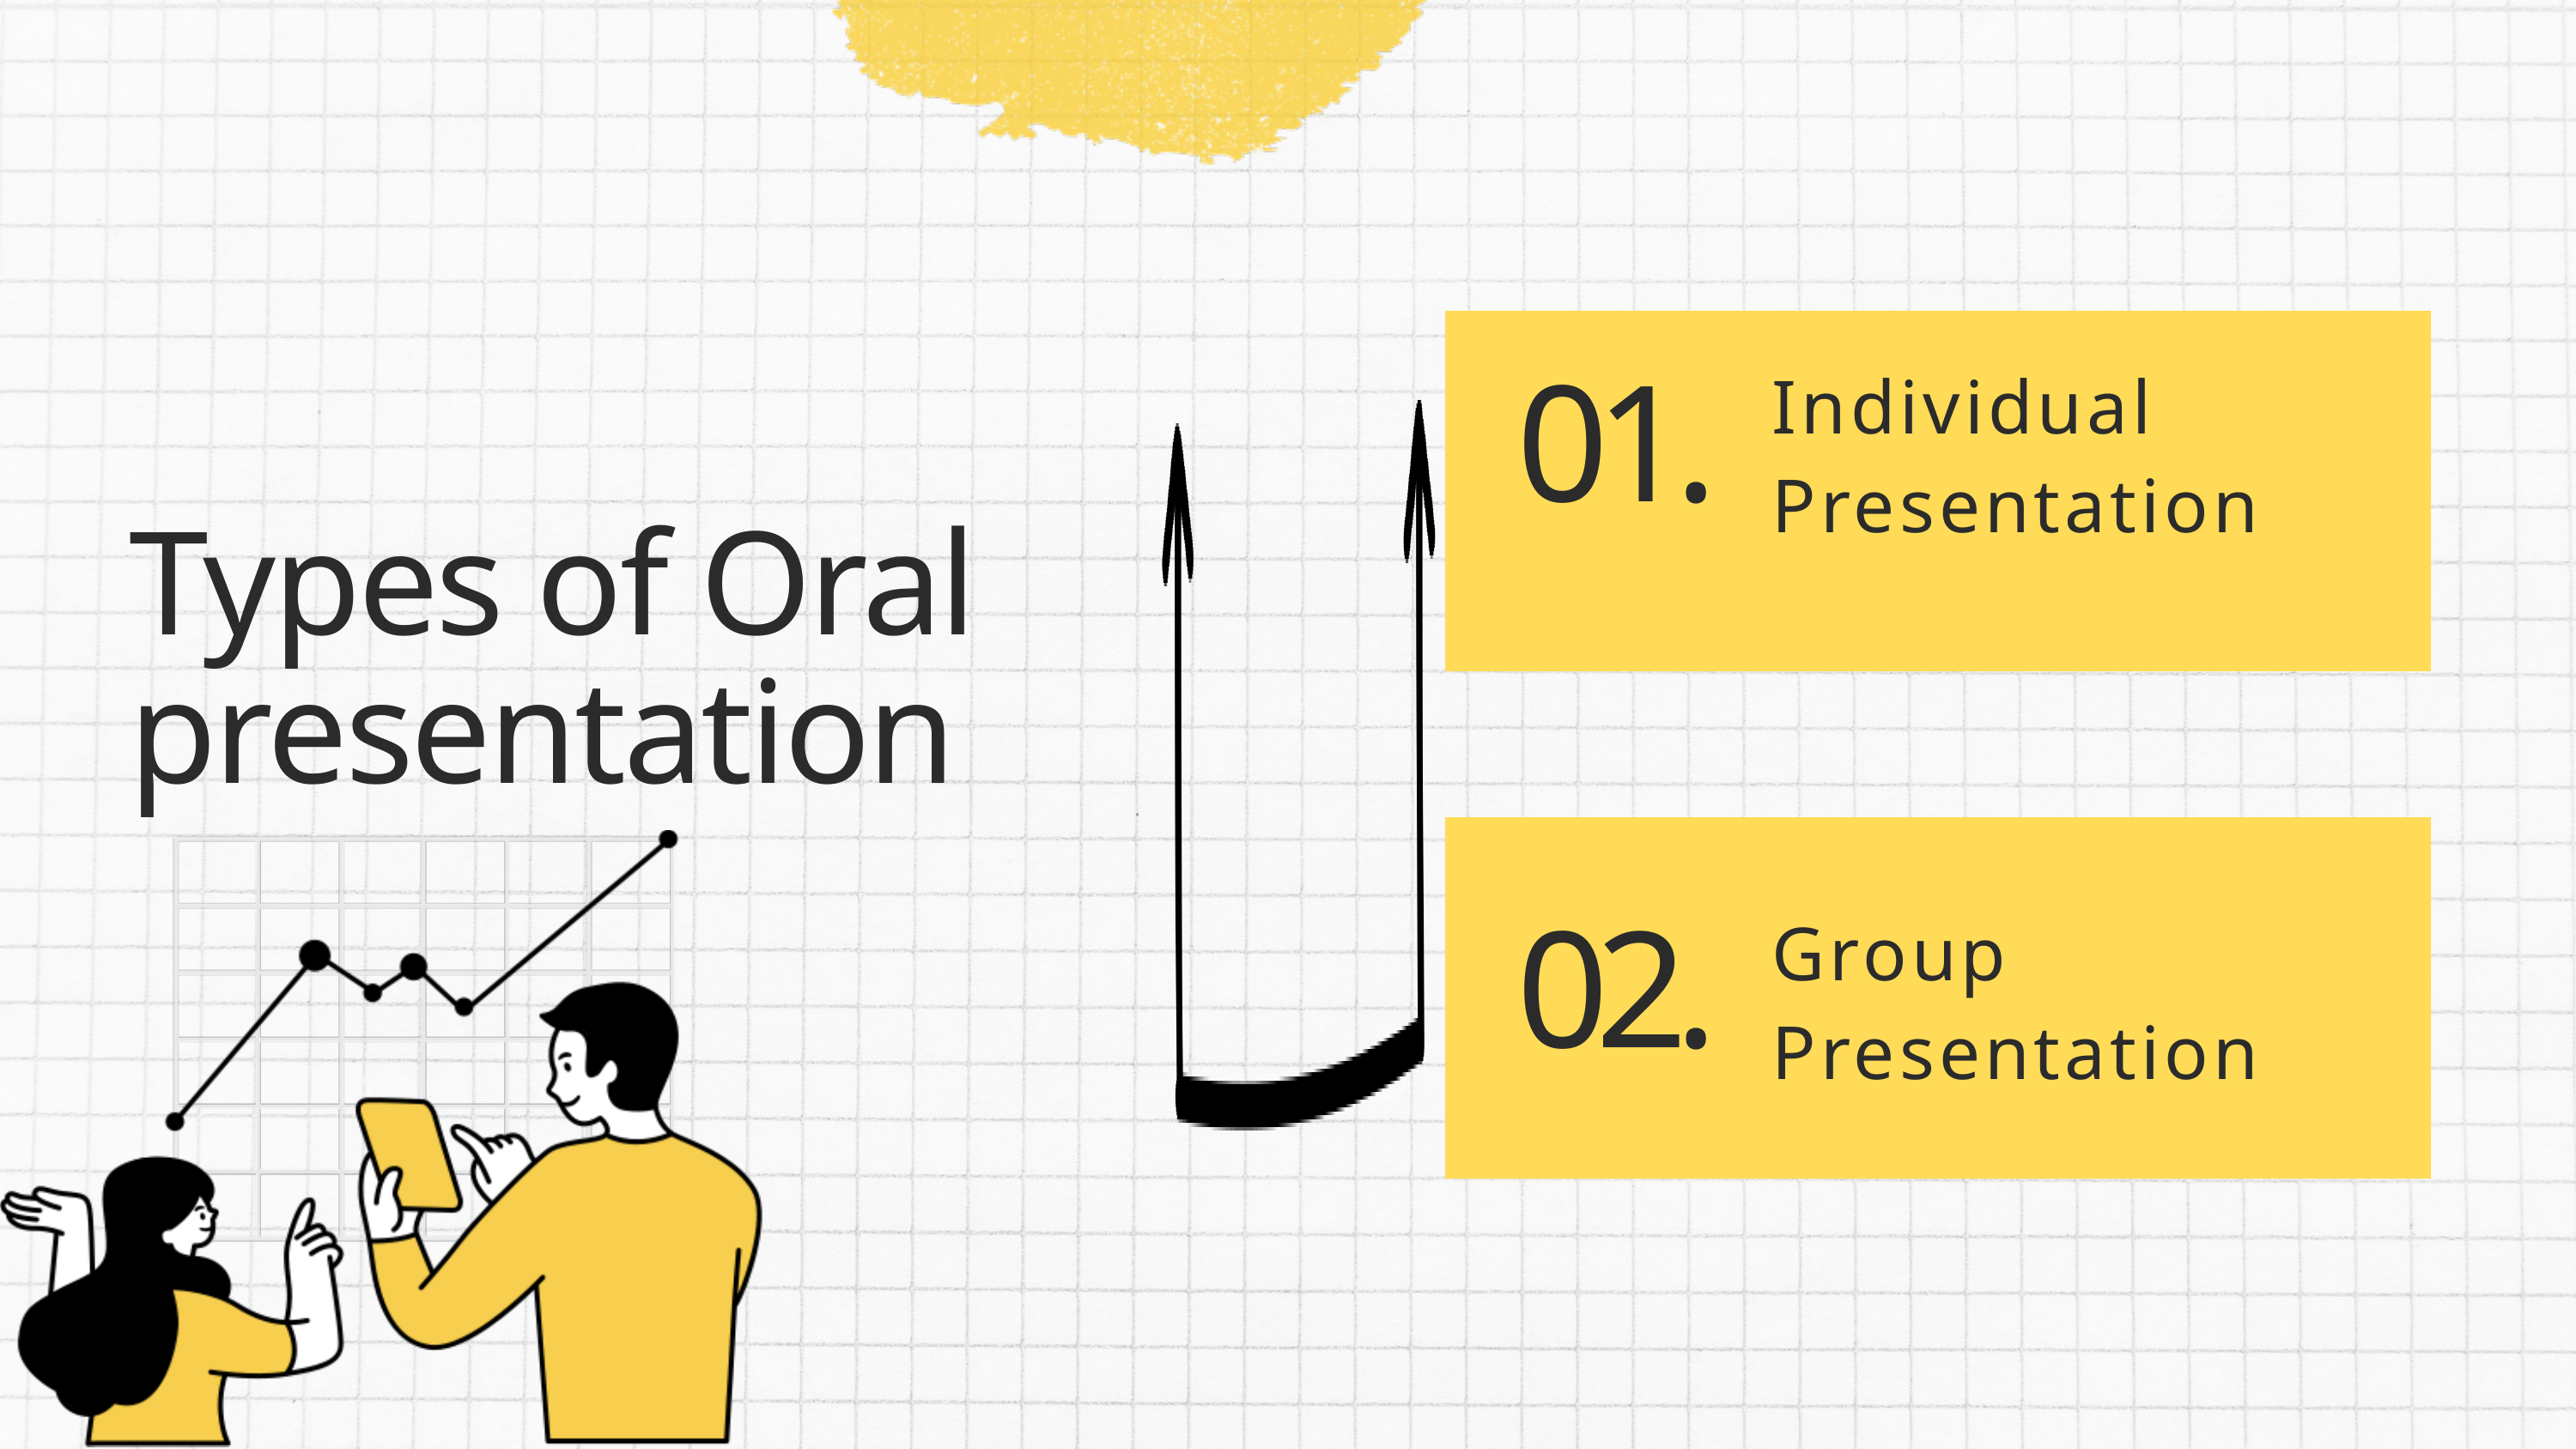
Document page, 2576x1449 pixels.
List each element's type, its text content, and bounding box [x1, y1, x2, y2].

text_box Types of Oral presentation [129, 514, 1161, 812]
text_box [1444, 310, 2432, 672]
text_box [0, 0, 2576, 1449]
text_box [1444, 817, 2432, 1179]
text_box [1160, 392, 1437, 1139]
text_box [0, 830, 766, 1447]
text_box [832, 0, 1517, 165]
